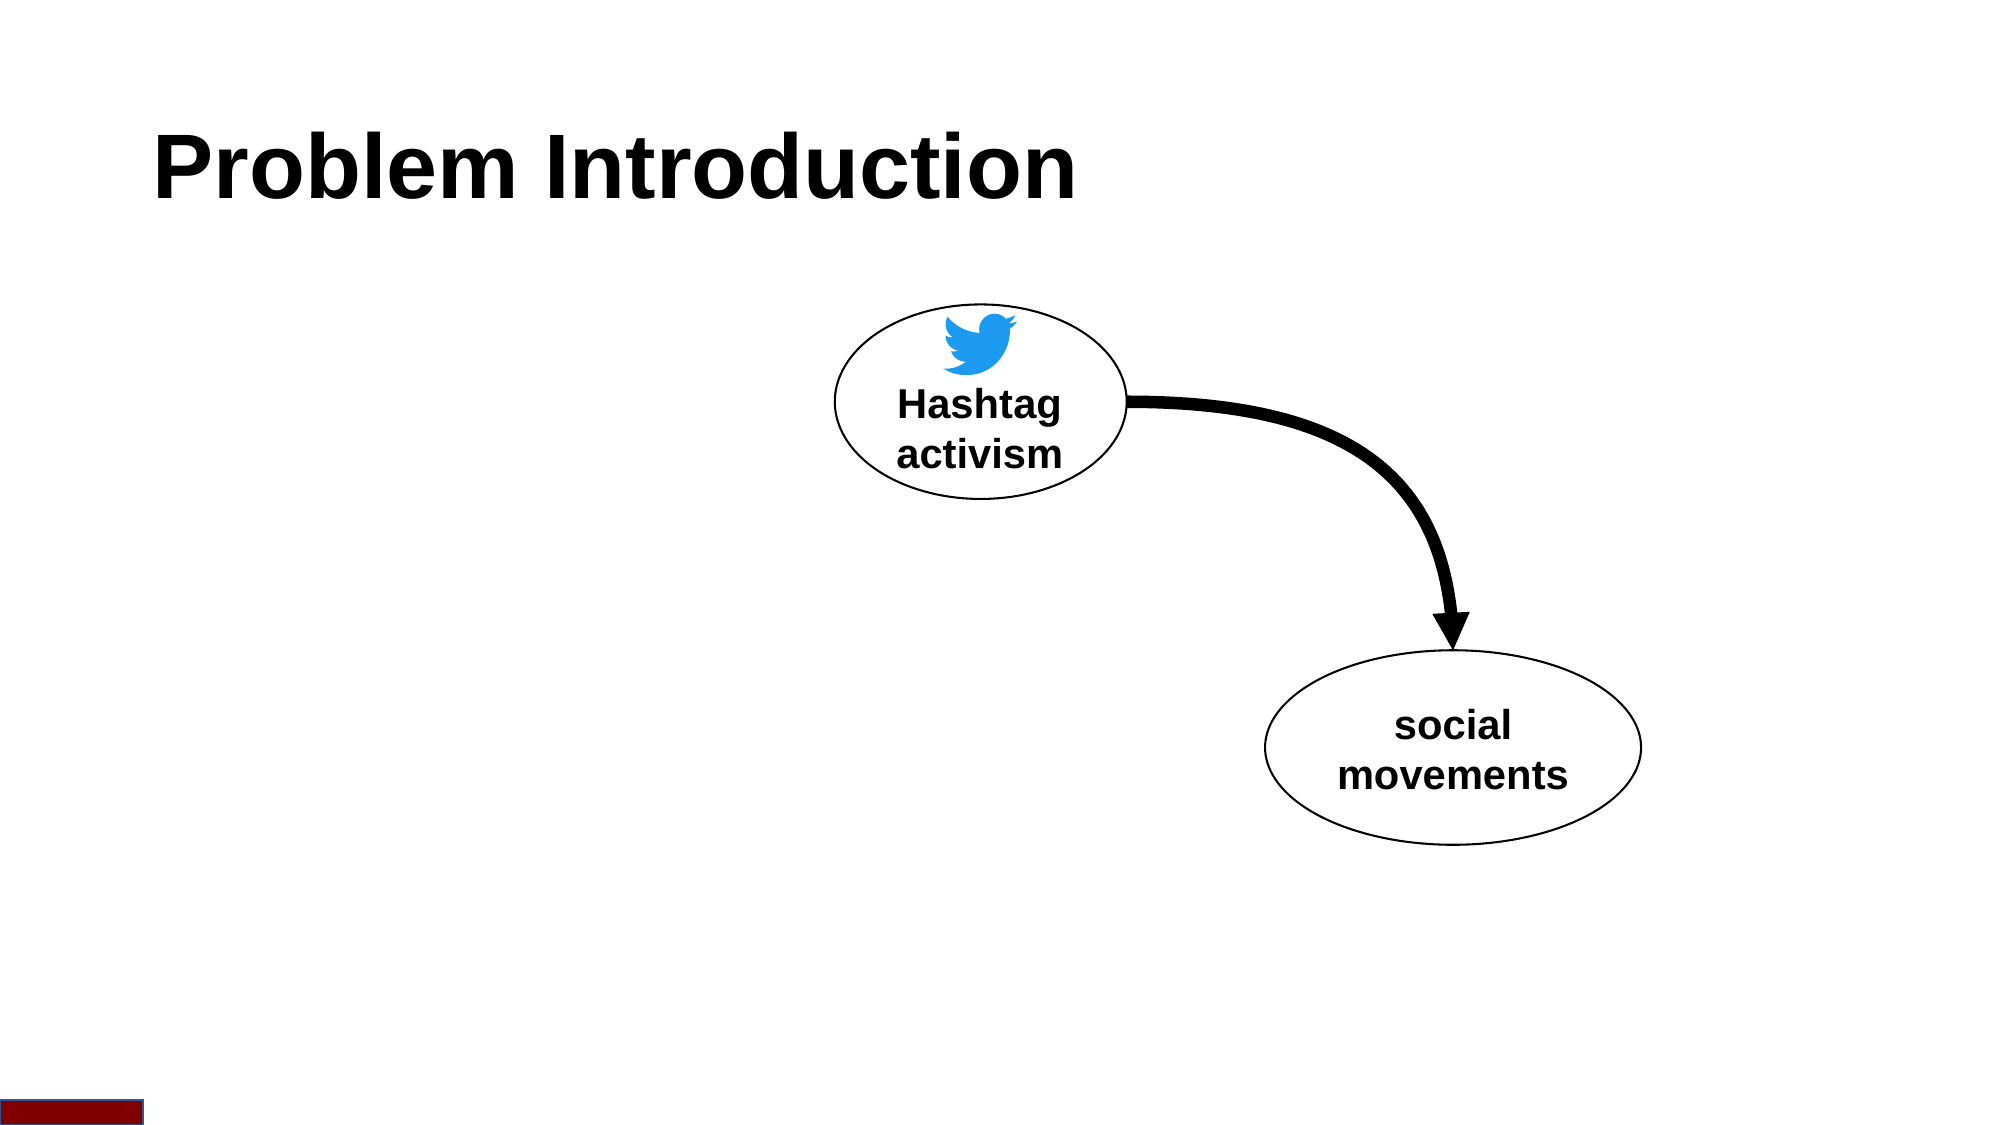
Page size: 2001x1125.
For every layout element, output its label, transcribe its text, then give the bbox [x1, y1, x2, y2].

title Problem Introduction [137, 59, 1863, 278]
text_box [902, 485, 1059, 500]
picture [942, 313, 1018, 376]
text_box Hashtag activism [865, 369, 1094, 485]
text_box social movements [1264, 649, 1643, 846]
text_box [833, 303, 1128, 465]
text_box [0, 1099, 144, 1125]
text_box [1126, 401, 1454, 651]
